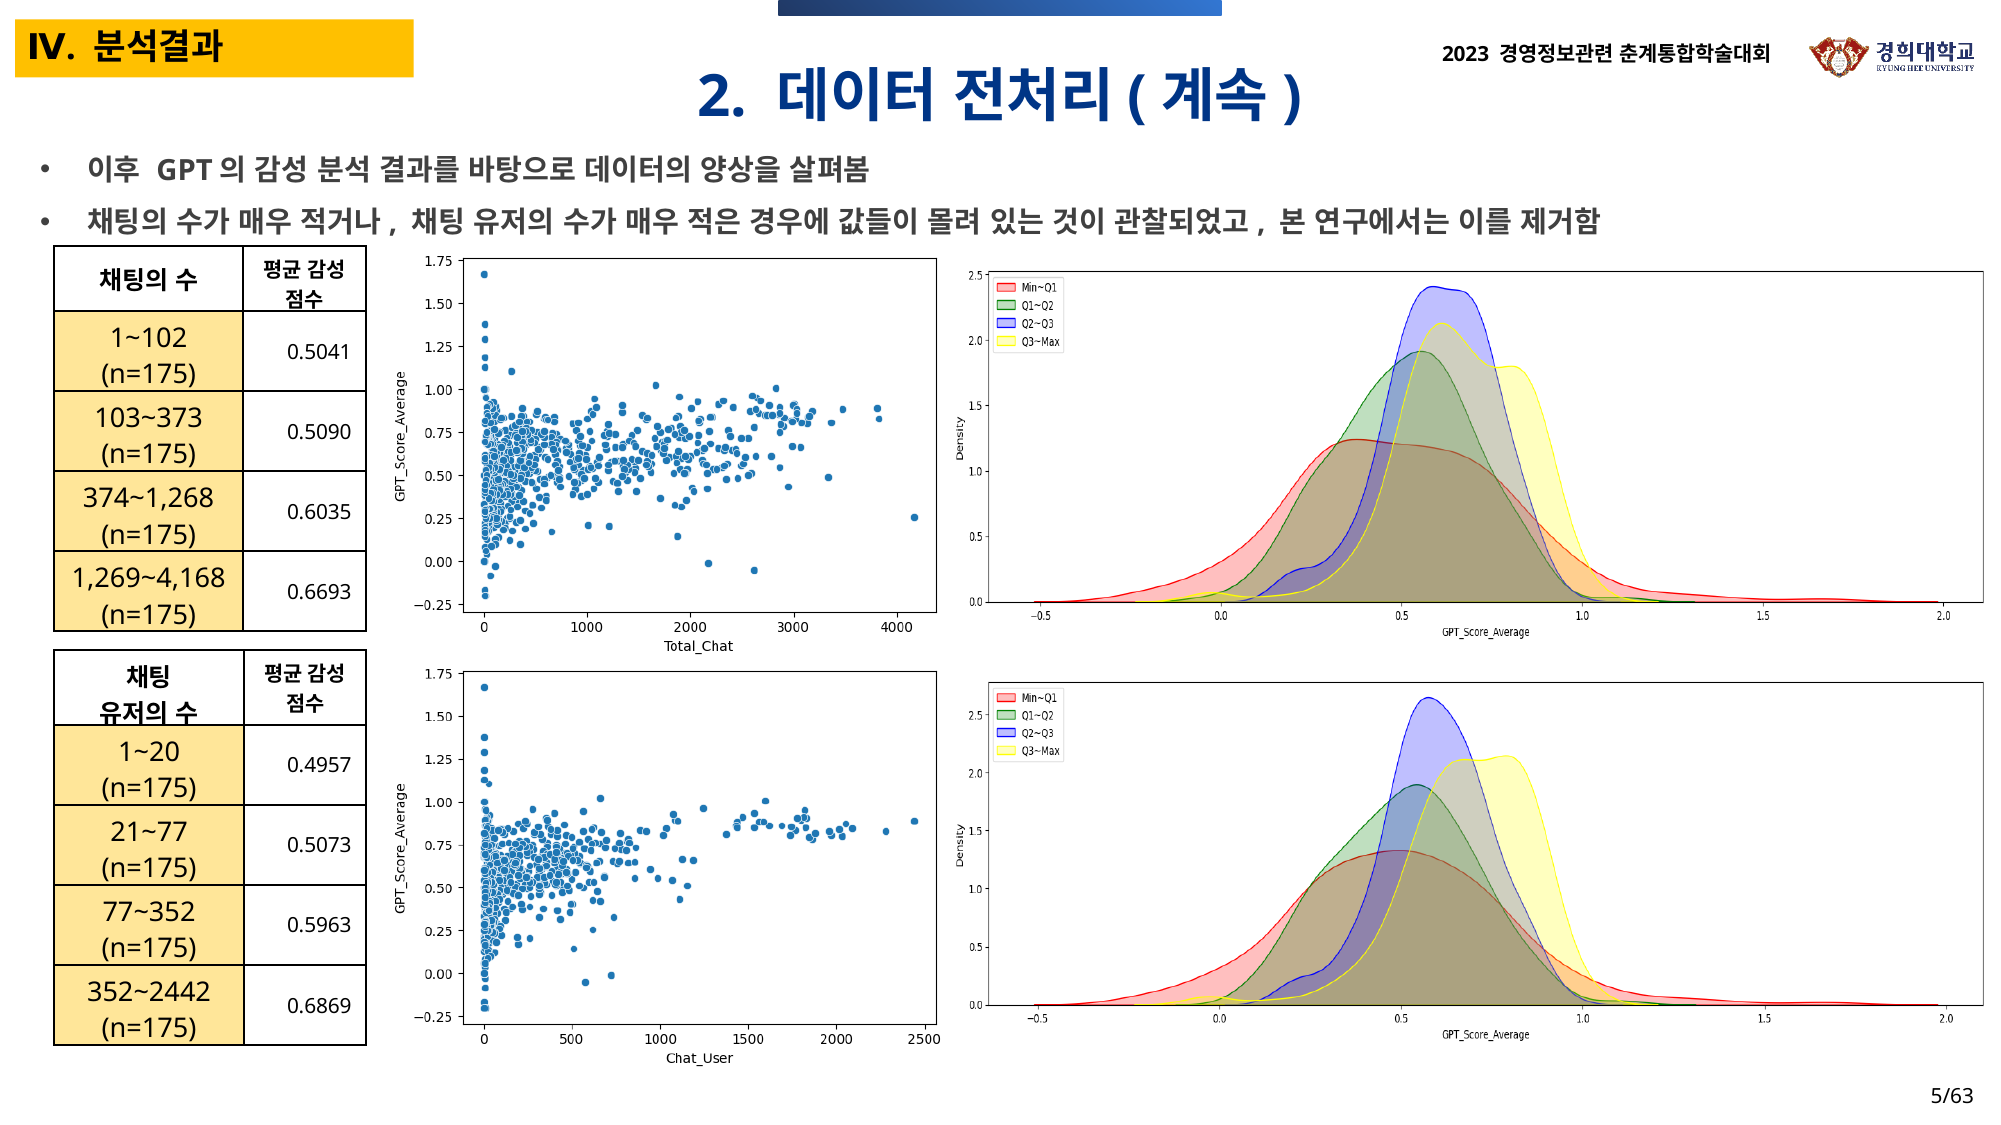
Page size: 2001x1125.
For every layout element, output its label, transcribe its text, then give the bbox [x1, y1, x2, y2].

table_cell 1~20 (n=175) [55, 726, 243, 804]
table_cell 0.6869 [245, 966, 365, 1044]
table_cell 0.6693 [244, 552, 365, 630]
table_header 채팅의 수 [55, 247, 242, 310]
text_box Ⅳ. 분석결과 [12, 16, 306, 74]
table_cell 1,269~4,168 (n=175) [55, 552, 242, 630]
text_box 이후 GPT의 감성 분석 결과를 바탕으로 데이터의 양상을 살펴봄 채팅의 수가 매우 적거나, 채팅 유저의 수가 매우 적은 경우에 값들이 몰려 있는 것이 관찰되었고, 본 연구에서는 이를 제거함 [25, 126, 1975, 246]
table_header 평균 감성 점수 [244, 247, 365, 310]
text_box 2. 데이터 전처리(계속) [540, 50, 1459, 136]
text_box [777, 0, 1223, 17]
table_cell 0.5963 [245, 886, 365, 964]
table_cell 0.5090 [244, 392, 365, 470]
text_box [15, 19, 414, 78]
table_cell 352~2442 (n=175) [55, 966, 243, 1044]
table_cell 77~352 (n=175) [55, 886, 243, 964]
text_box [1407, 33, 1974, 78]
table_cell 0.5041 [244, 312, 365, 390]
table_cell 0.5073 [245, 806, 365, 884]
table_cell 21~77 (n=175) [55, 806, 243, 884]
table_header 평균 감성 점수 [245, 651, 365, 724]
table_cell 103~373 (n=175) [55, 392, 242, 470]
table_cell 374~1,268 (n=175) [55, 472, 242, 550]
table_header 채팅 유저의 수 [55, 651, 243, 724]
picture [384, 245, 1989, 1075]
table_cell 0.4957 [245, 726, 365, 804]
table_cell 1~102 (n=175) [55, 312, 242, 390]
table_cell 0.6035 [244, 472, 365, 550]
slide_number 5/63 [1538, 1058, 1989, 1119]
picture [949, 261, 1989, 647]
